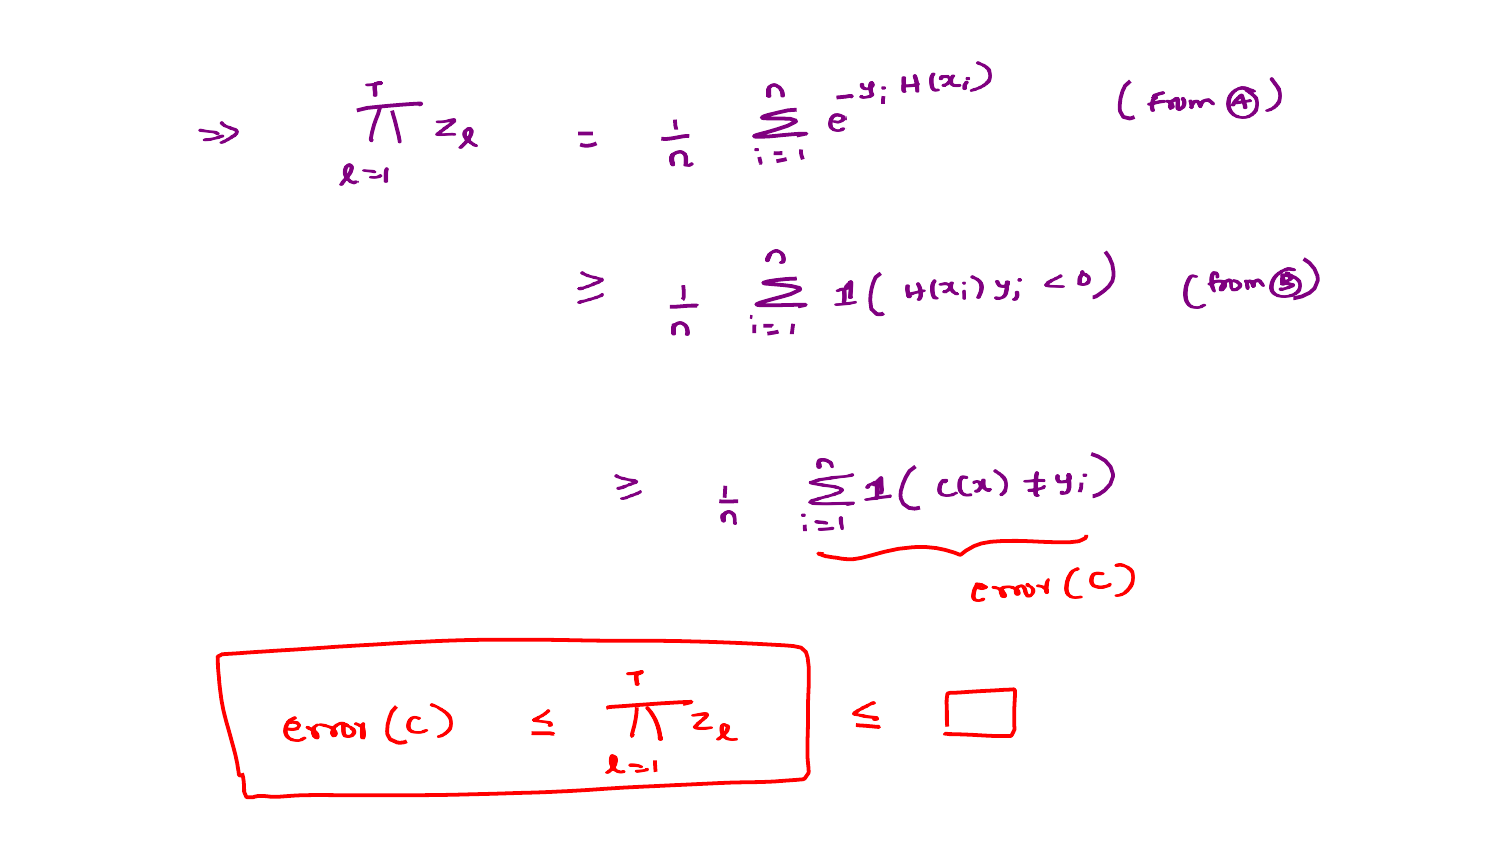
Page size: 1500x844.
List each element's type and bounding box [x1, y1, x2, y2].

text_box [198, 60, 1283, 186]
text_box [217, 639, 1016, 798]
text_box [613, 453, 1135, 602]
text_box [577, 249, 1319, 336]
